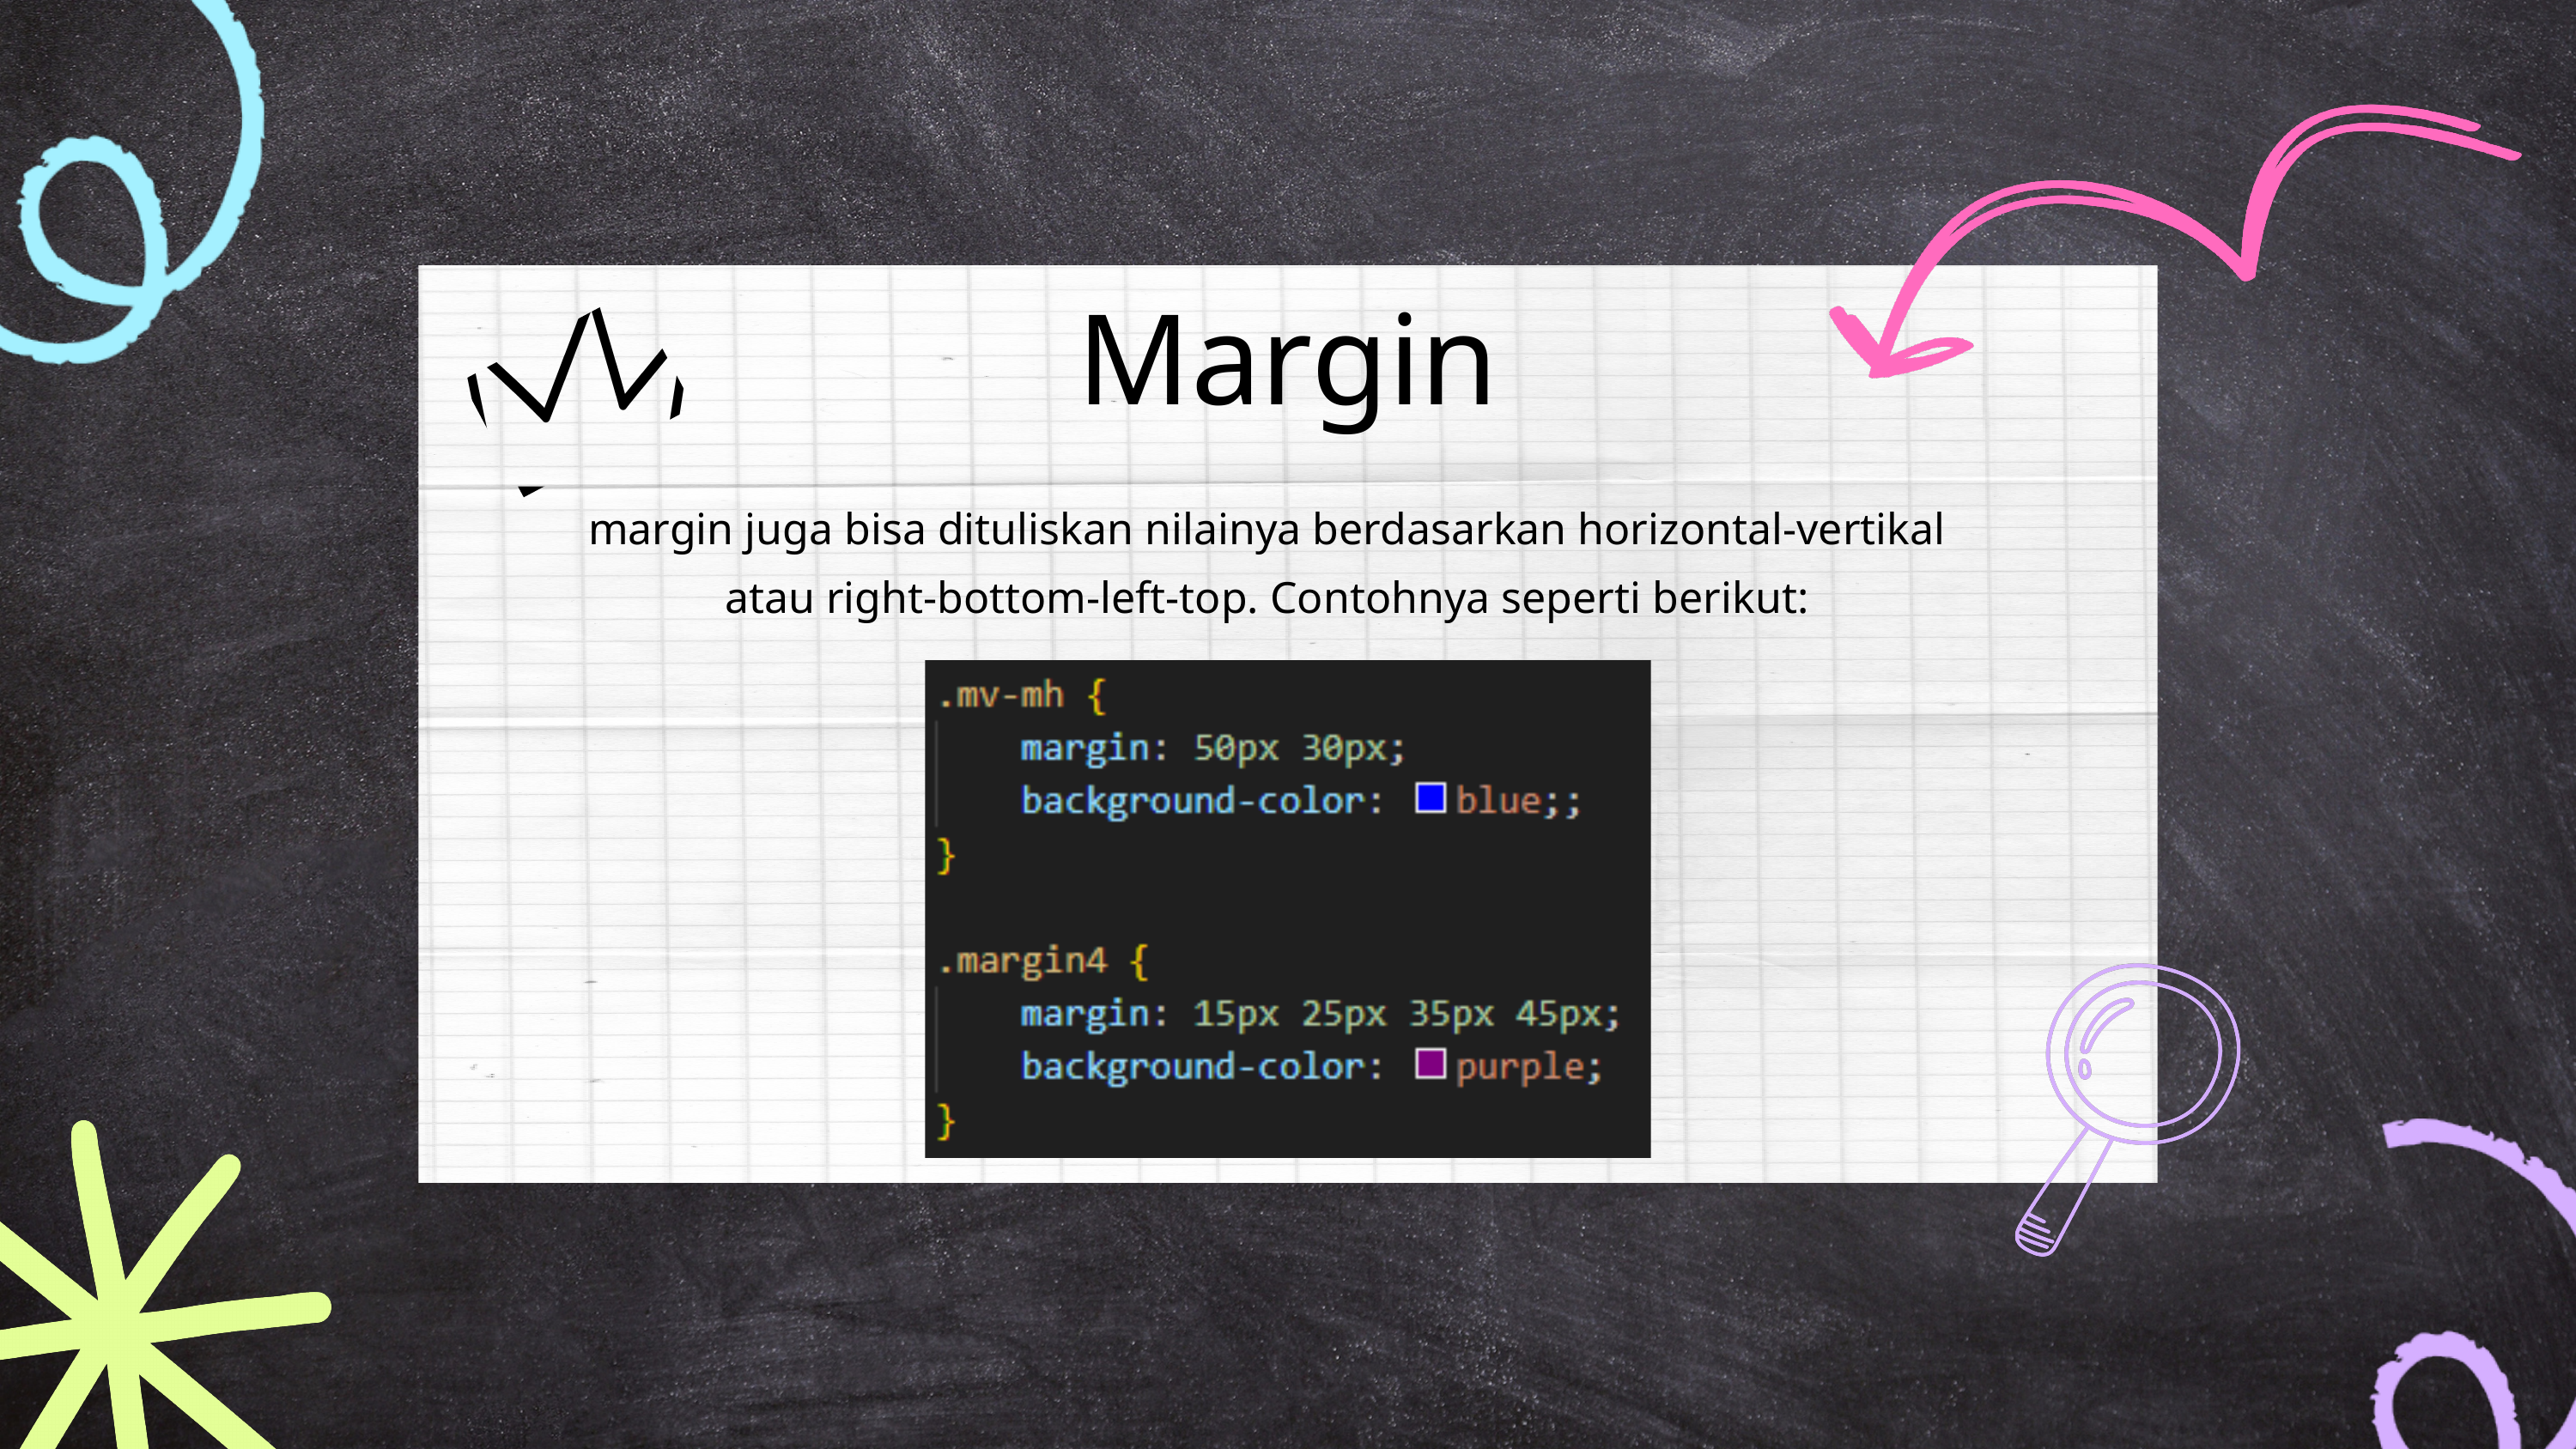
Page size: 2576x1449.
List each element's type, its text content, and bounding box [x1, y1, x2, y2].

text_box [0, 1119, 337, 1449]
text_box [0, 0, 267, 367]
text_box margin juga bisa dituliskan nilainya berdasarkan horizontal-vertikal atau right-bottom-left-top. Contohnya seperti berikut: [556, 483, 1978, 622]
text_box Margin [595, 327, 1981, 431]
text_box [0, 0, 2576, 1449]
text_box [418, 265, 2158, 1183]
text_box [2299, 1119, 2576, 1449]
text_box [1826, 104, 2524, 379]
text_box [461, 290, 652, 498]
text_box [2014, 962, 2244, 1257]
text_box [925, 660, 1651, 1158]
